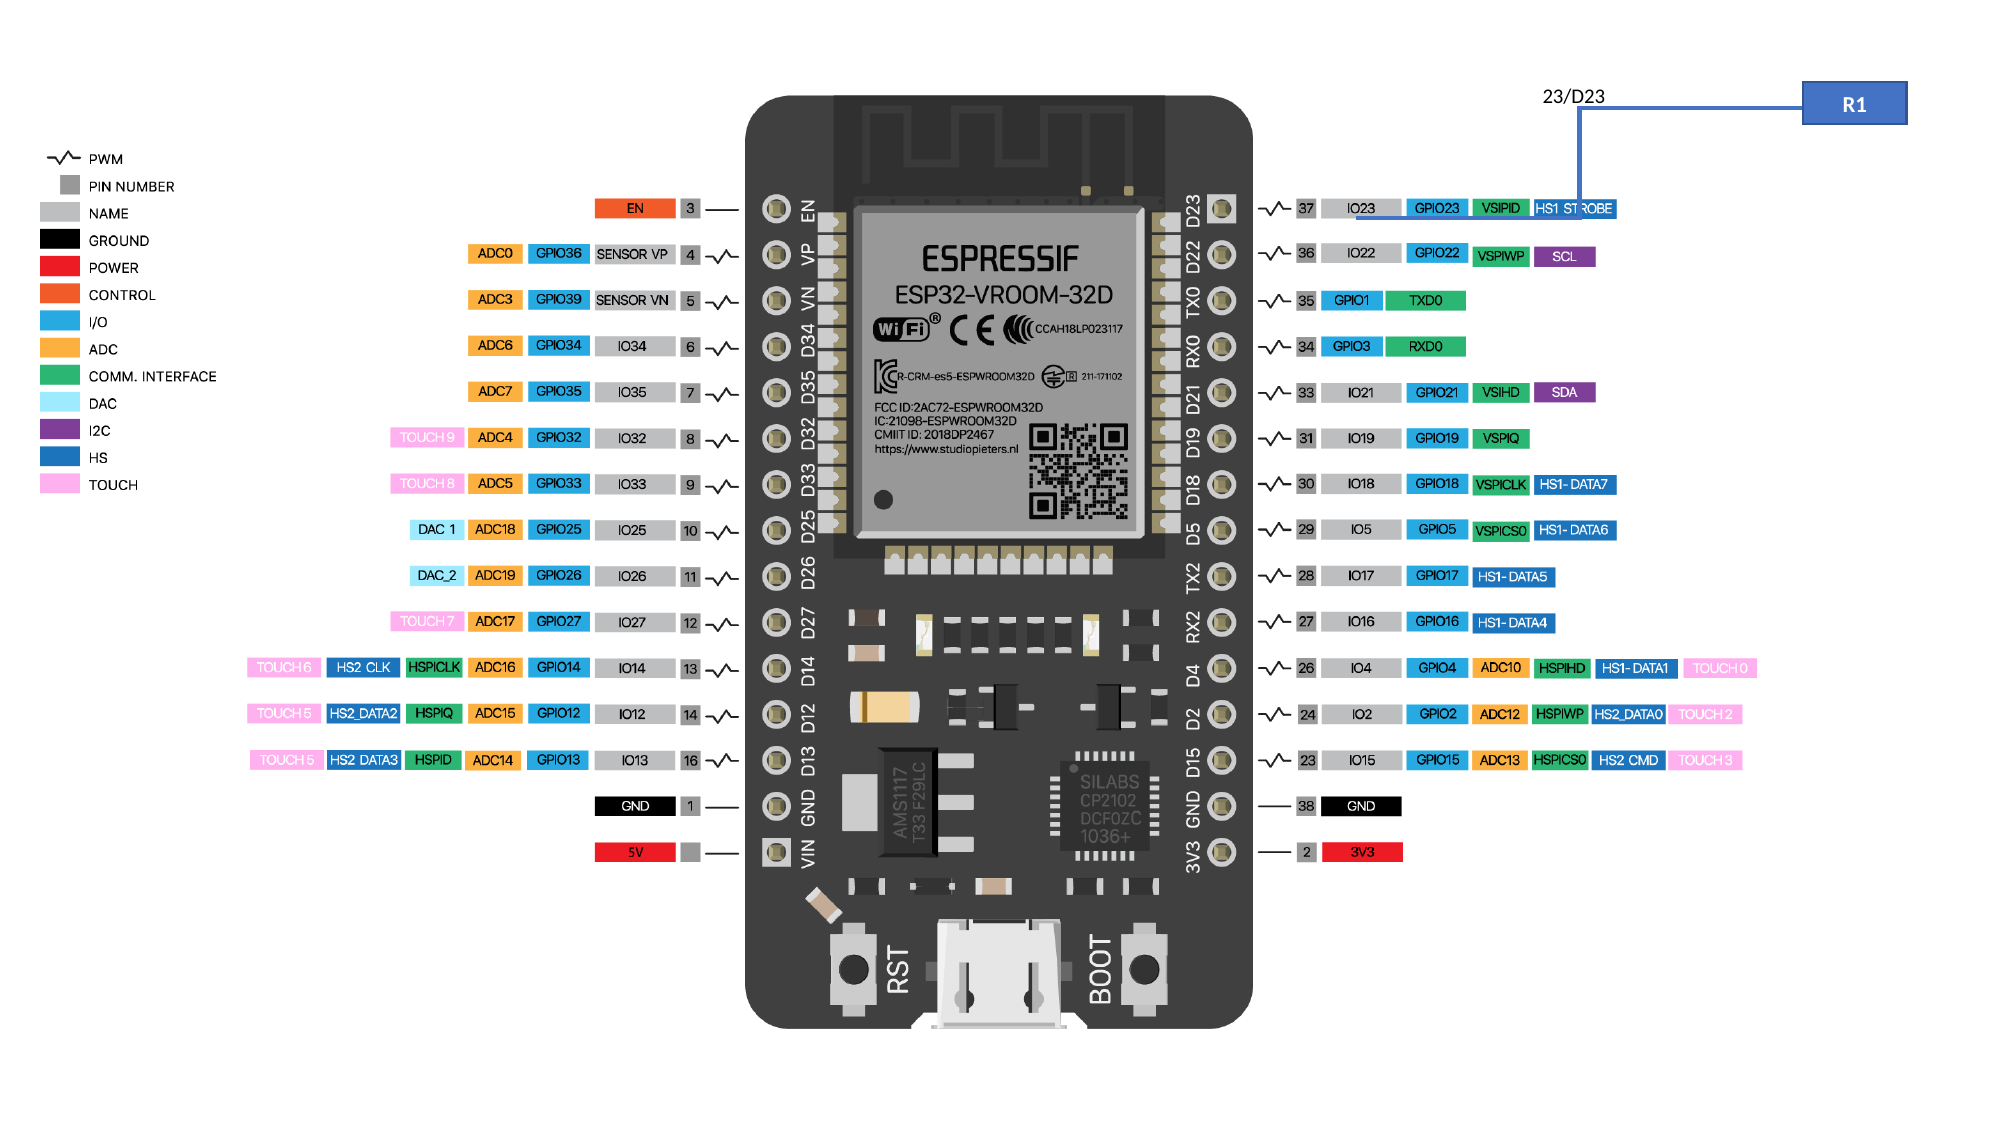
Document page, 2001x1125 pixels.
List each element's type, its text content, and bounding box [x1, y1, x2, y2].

text_box R1 [1802, 81, 1908, 125]
picture [40, 95, 1757, 1030]
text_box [1355, 107, 1803, 219]
text_box 23/D23 [1527, 74, 1632, 95]
